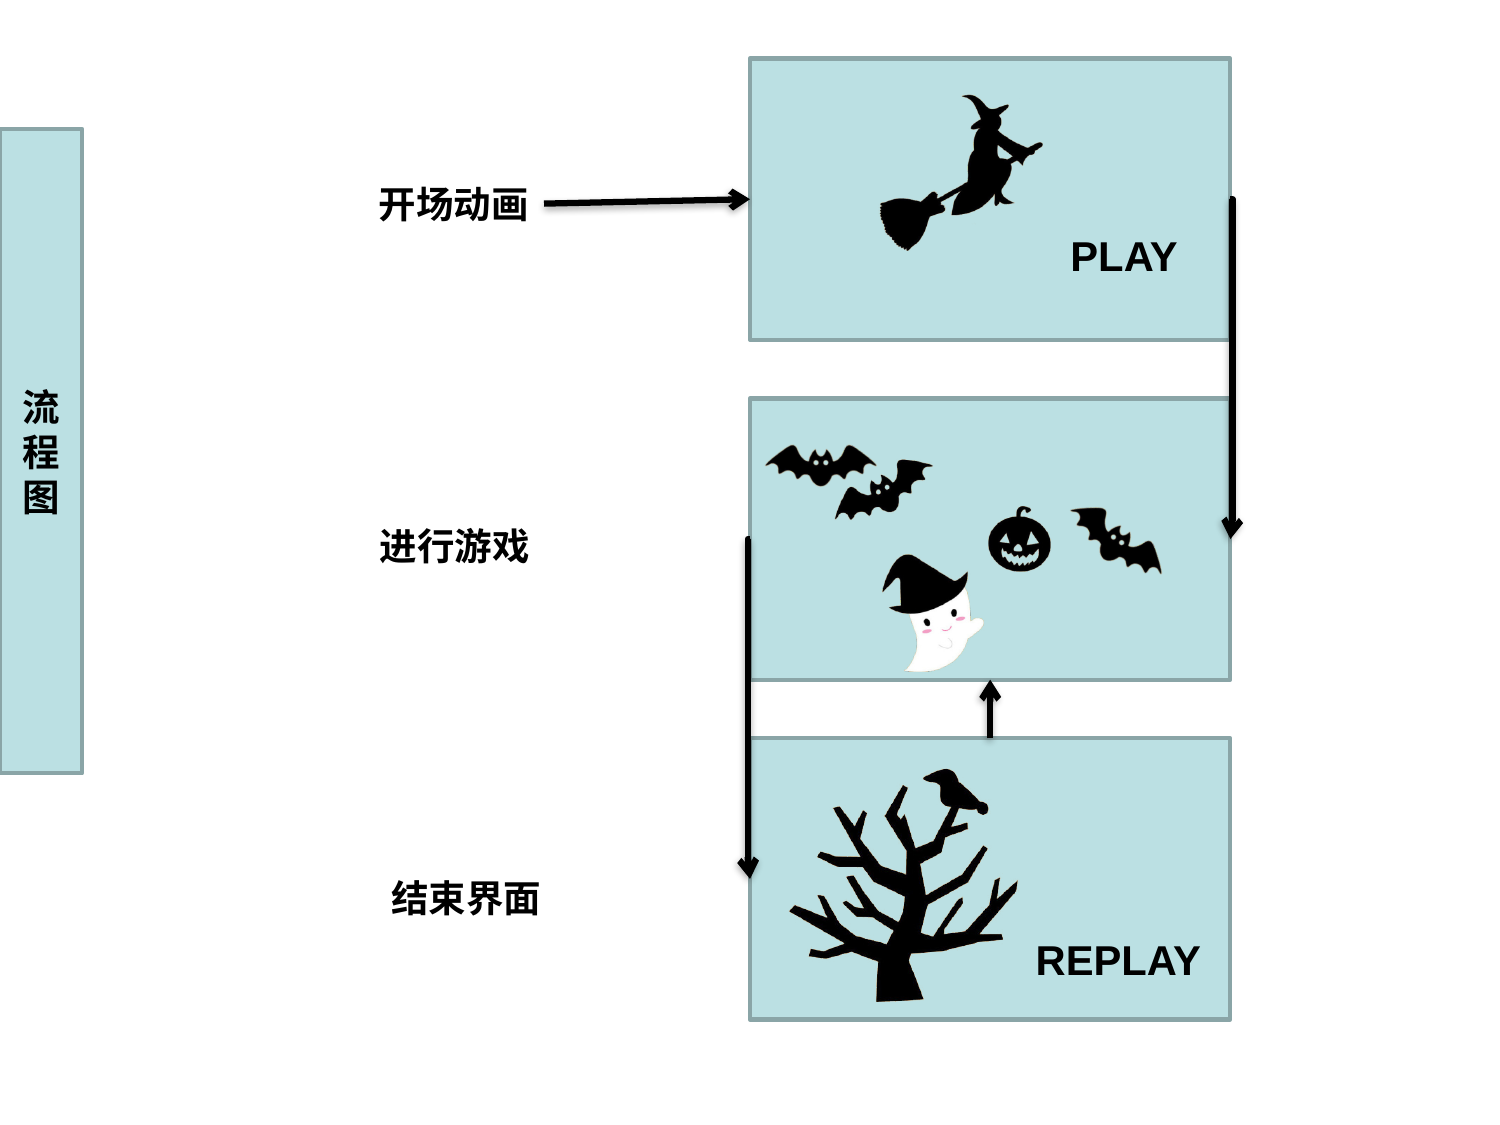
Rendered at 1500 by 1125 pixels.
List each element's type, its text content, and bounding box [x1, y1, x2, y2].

picture [1067, 481, 1169, 599]
text_box [748, 736, 1232, 1022]
text_box REplay [1025, 925, 1216, 991]
text_box 结束界面 [376, 867, 557, 927]
text_box 流 程 图 [0, 127, 84, 775]
picture [878, 93, 1044, 251]
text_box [544, 198, 751, 205]
text_box [748, 56, 1232, 342]
text_box [748, 396, 1232, 682]
text_box play [1055, 222, 1193, 288]
text_box 开场动画 [364, 173, 544, 234]
picture [878, 503, 1055, 678]
picture [762, 411, 934, 522]
picture [784, 768, 1020, 1006]
text_box 进行游戏 [364, 515, 545, 576]
